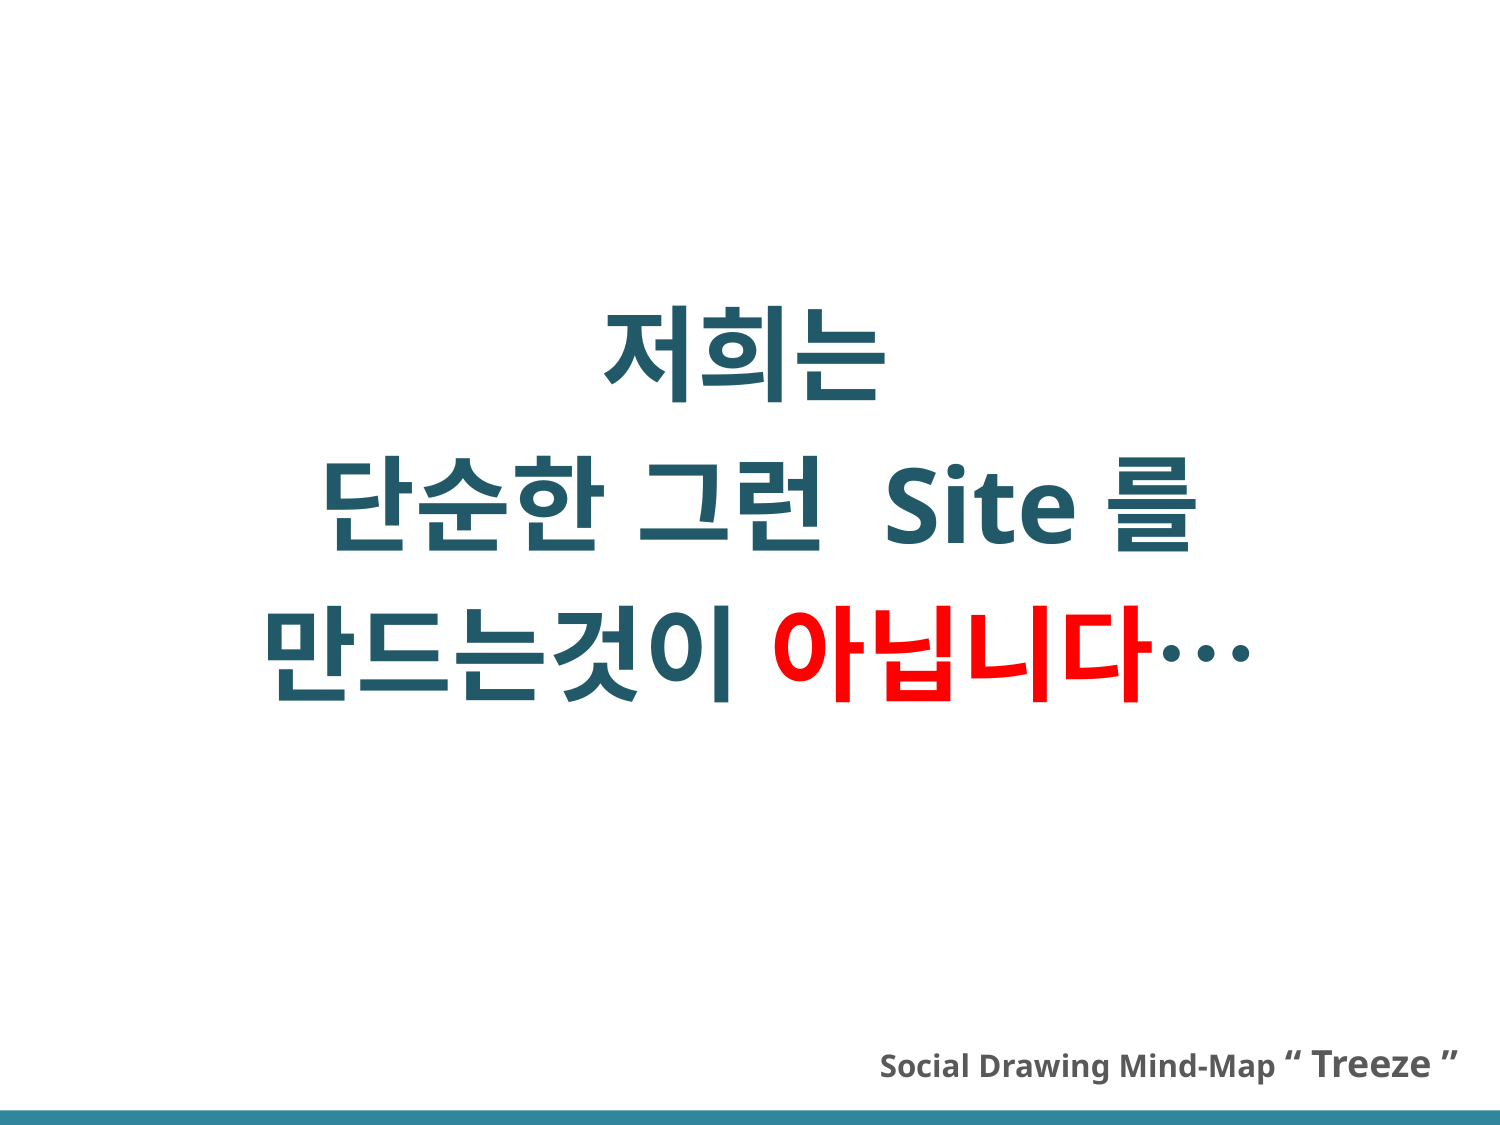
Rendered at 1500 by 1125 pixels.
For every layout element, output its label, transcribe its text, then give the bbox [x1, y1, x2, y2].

text_box [0, 1108, 1500, 1125]
text_box 저희는 단순한 그런 Site를 만드는것이 아닙니다… [61, 257, 1459, 872]
text_box Social Drawing Mind-Map “ Treeze ” [865, 1032, 1500, 1093]
